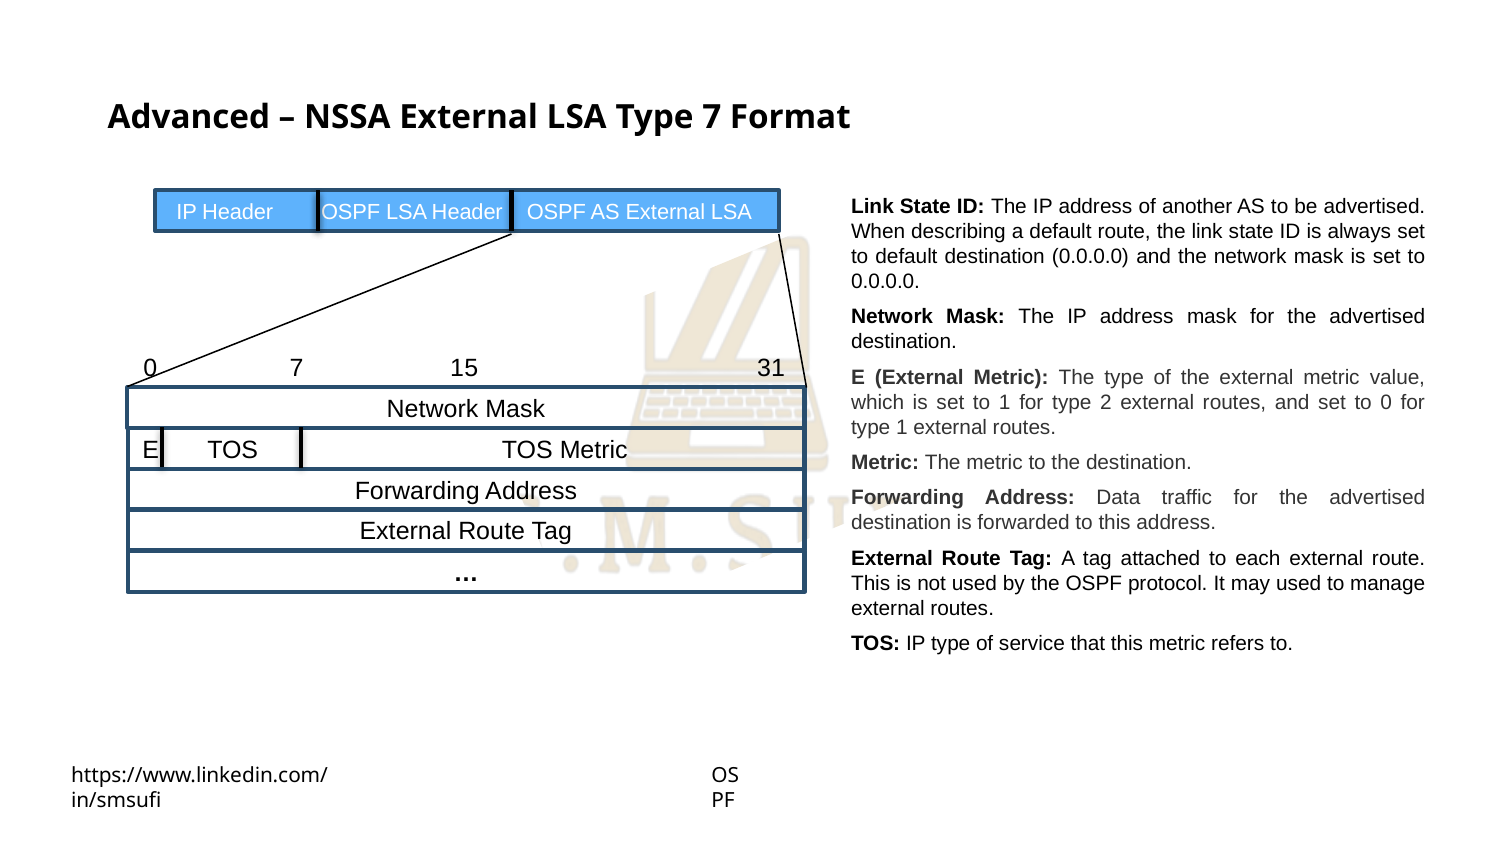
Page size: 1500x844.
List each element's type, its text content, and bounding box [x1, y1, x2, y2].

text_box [127, 233, 512, 387]
text_box E TOS TOS Metric [303, 426, 807, 467]
text_box Forwarding Address [126, 467, 807, 507]
text_box IP Header OSPF LSA Header OSPF AS External LSA [153, 188, 781, 233]
text_box Network Mask [125, 385, 807, 430]
text_box External Route Tag [126, 507, 807, 549]
text_box Link State ID: The IP address of another AS to be advertised. When describing a default route, the link state ID is always set to default destination (0.0.0.0) and the network mask is set to 0.0.0.0. Network Mask: The IP address mask for the advertised destination. E (External Metric): The type of the external metric value, which is set to 1 for type 2 external routes, and set to 0 for type 1 external routes. Metric: The metric to the destination. Forwarding Address: Data traffic for the advertised destination is forwarded to this address. External Route Tag: A tag attached to each external route. This is not used by the OSPF protocol. It may used to manage external routes. TOS: IP type of service that this metric refers to. [836, 185, 1440, 698]
text_box E TOS TOS Metric [164, 426, 299, 467]
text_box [778, 233, 807, 388]
text_box E TOS TOS Metric [126, 426, 160, 467]
text_box … [126, 549, 807, 594]
text_box Advanced – NSSA External LSA Type 7 Format [92, 88, 1360, 144]
text_box 0 7 15 31 [516, 344, 773, 385]
